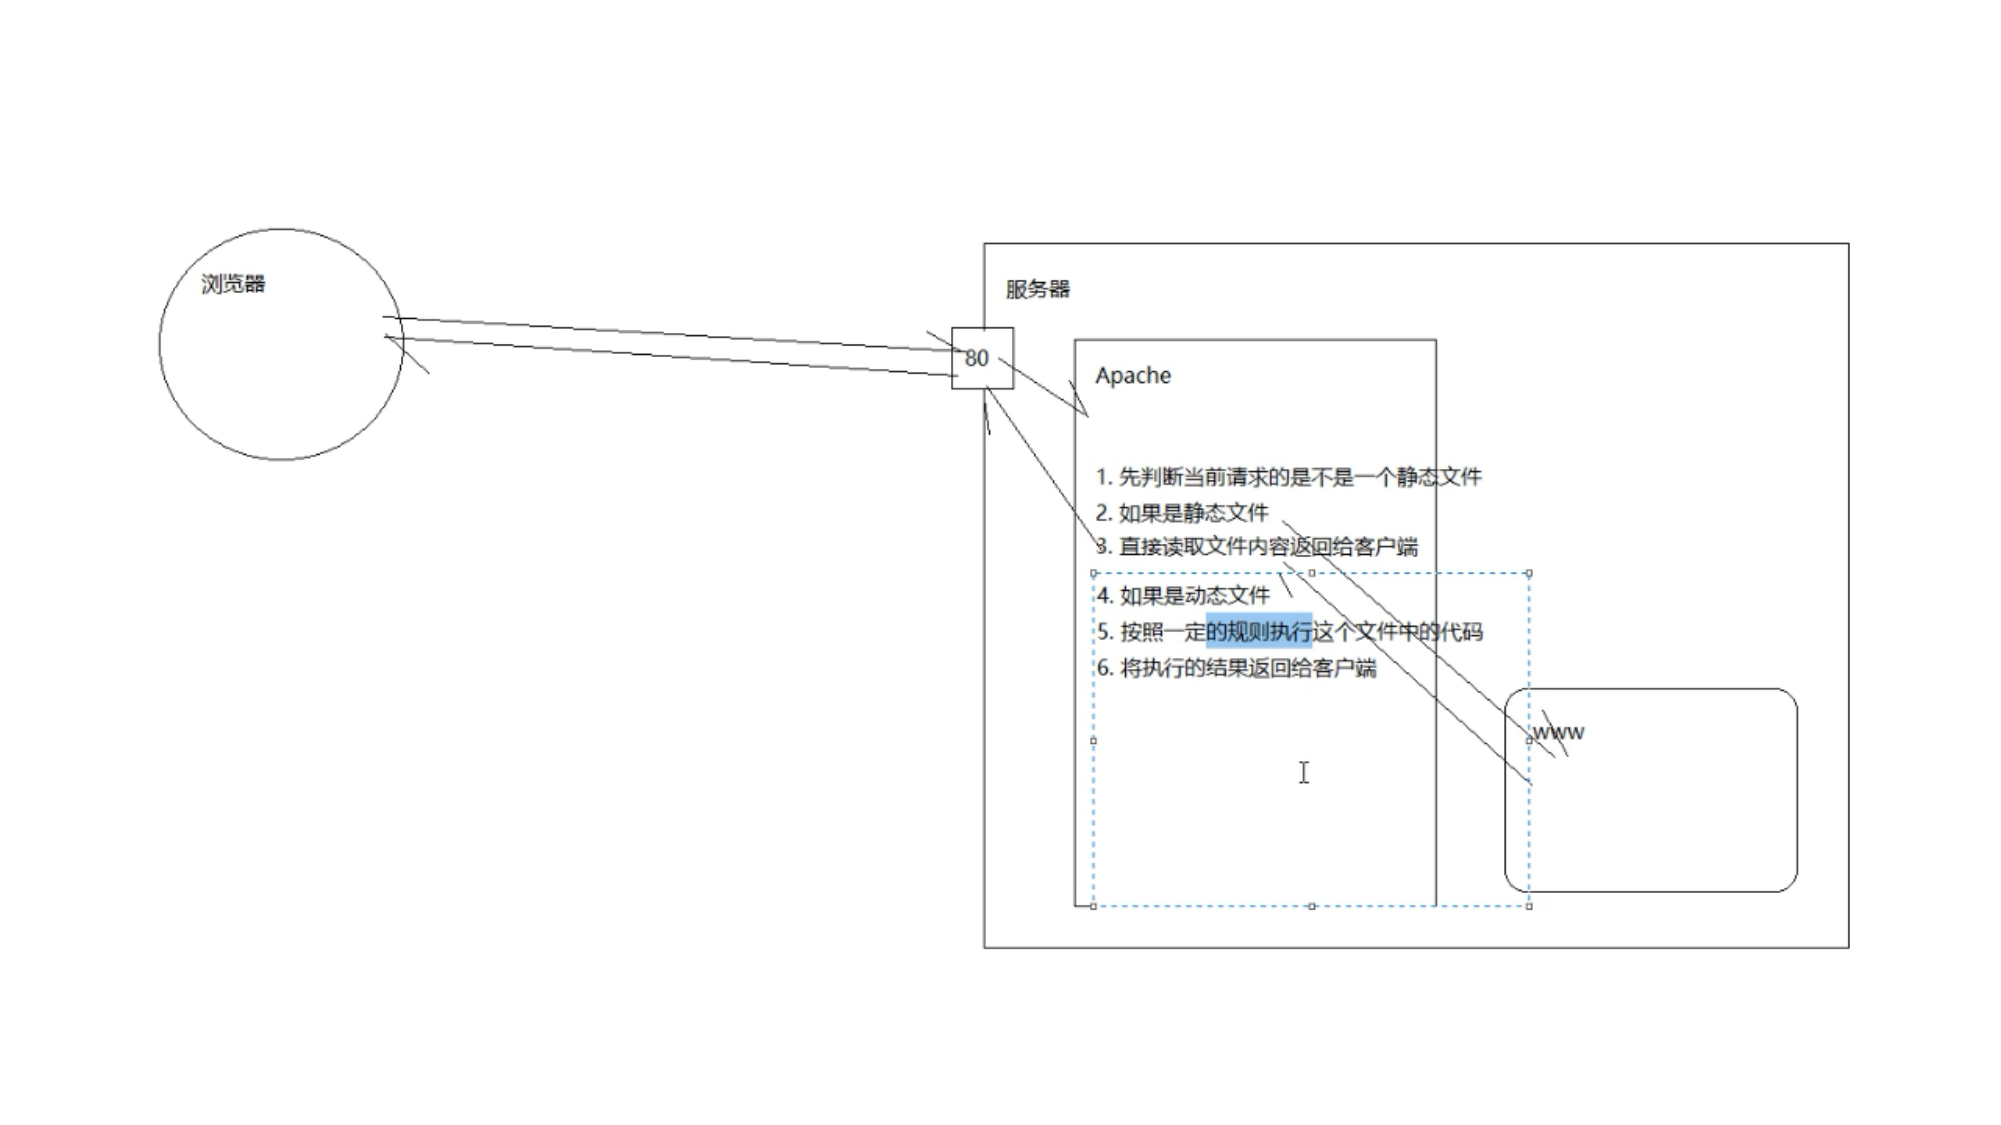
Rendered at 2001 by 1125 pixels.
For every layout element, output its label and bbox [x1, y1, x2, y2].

picture [125, 156, 1875, 968]
